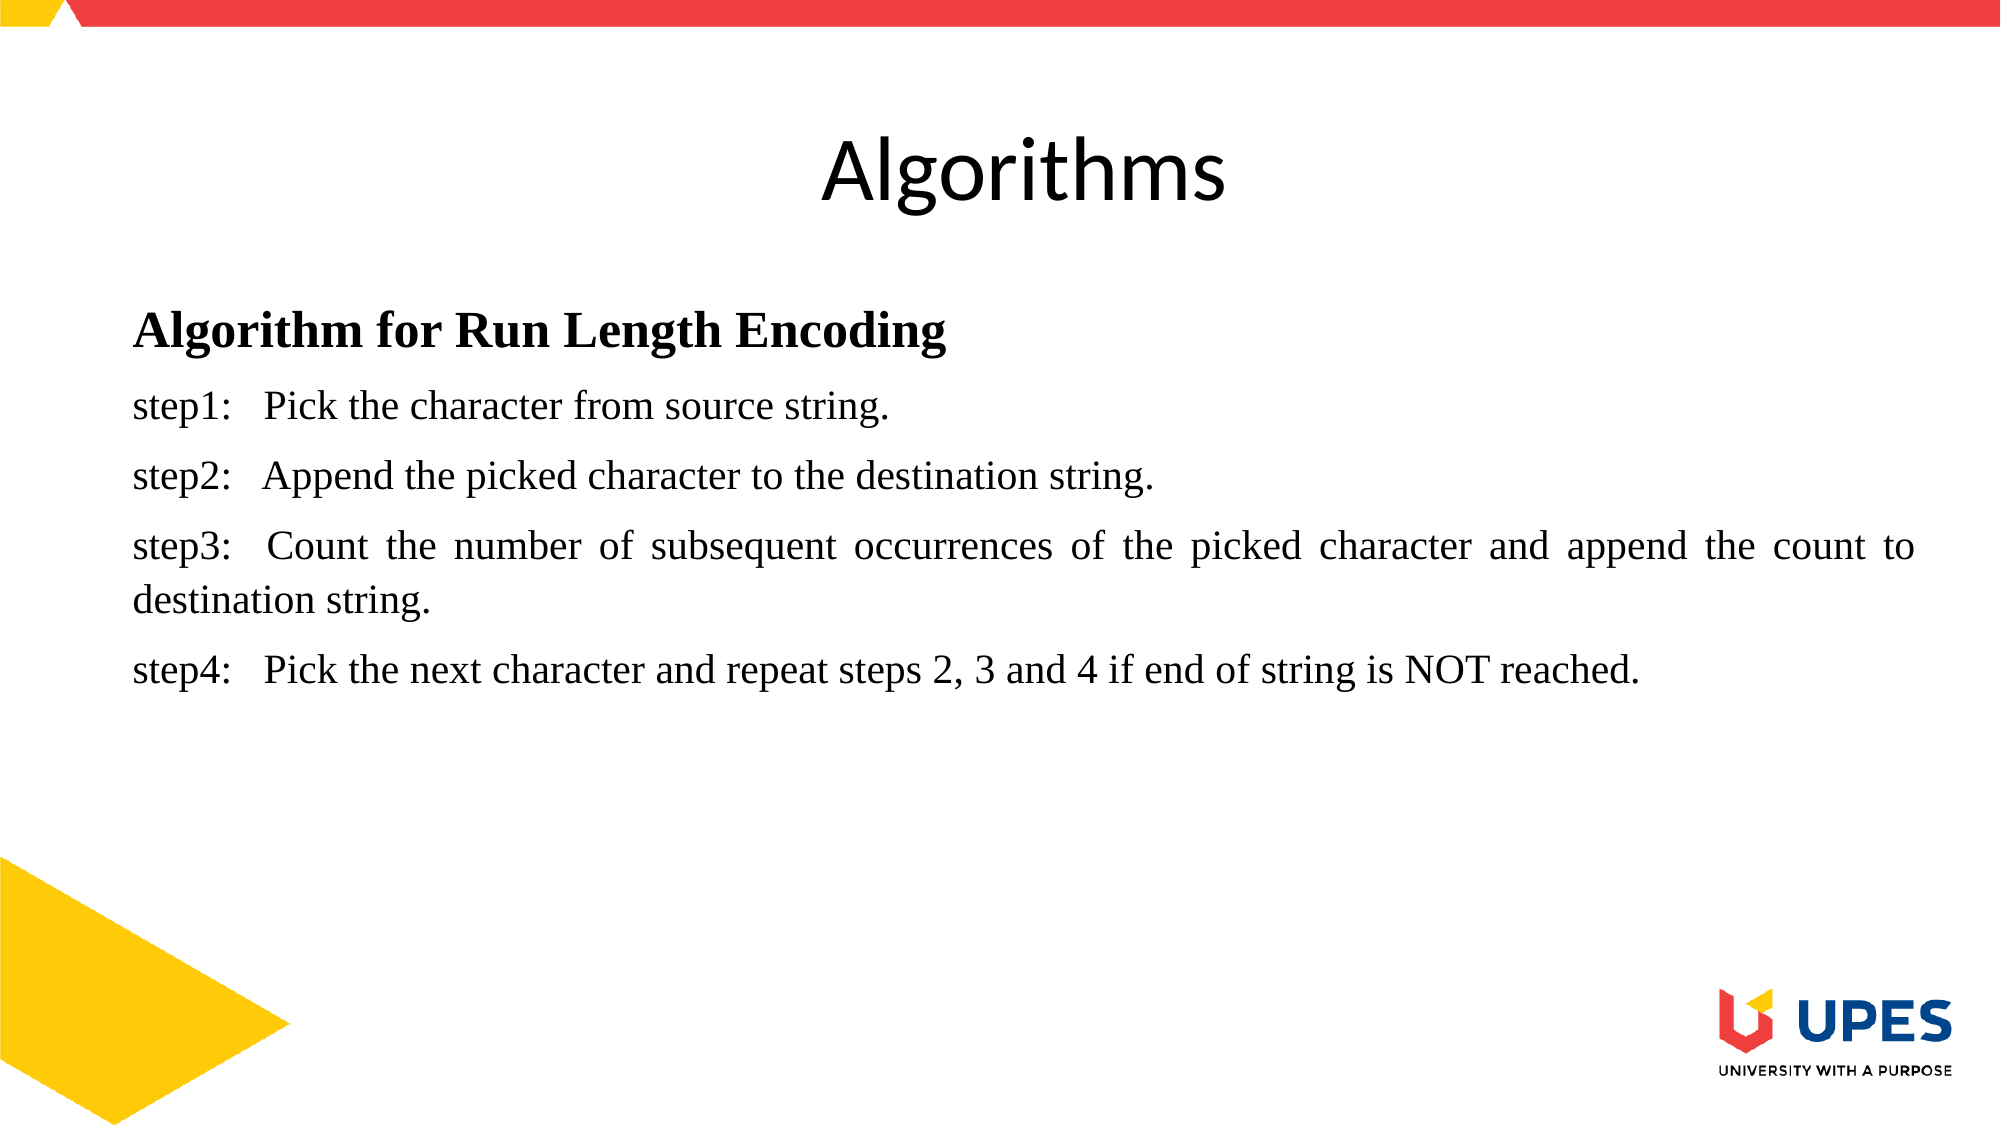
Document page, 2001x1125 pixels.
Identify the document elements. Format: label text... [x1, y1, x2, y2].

title Algorithms [124, 69, 1926, 259]
picture [0, 0, 2001, 1125]
list Algorithm for Run Length Encoding step1: Pick the character from source string. step2: Append the picked character to the destination string. step3: Count the number of subsequent occurrences of the picked character and append the count to destination string. step4: Pick the next character and repeat steps 2, 3 and 4 if end of string is NOT reached. [124, 286, 1926, 1031]
